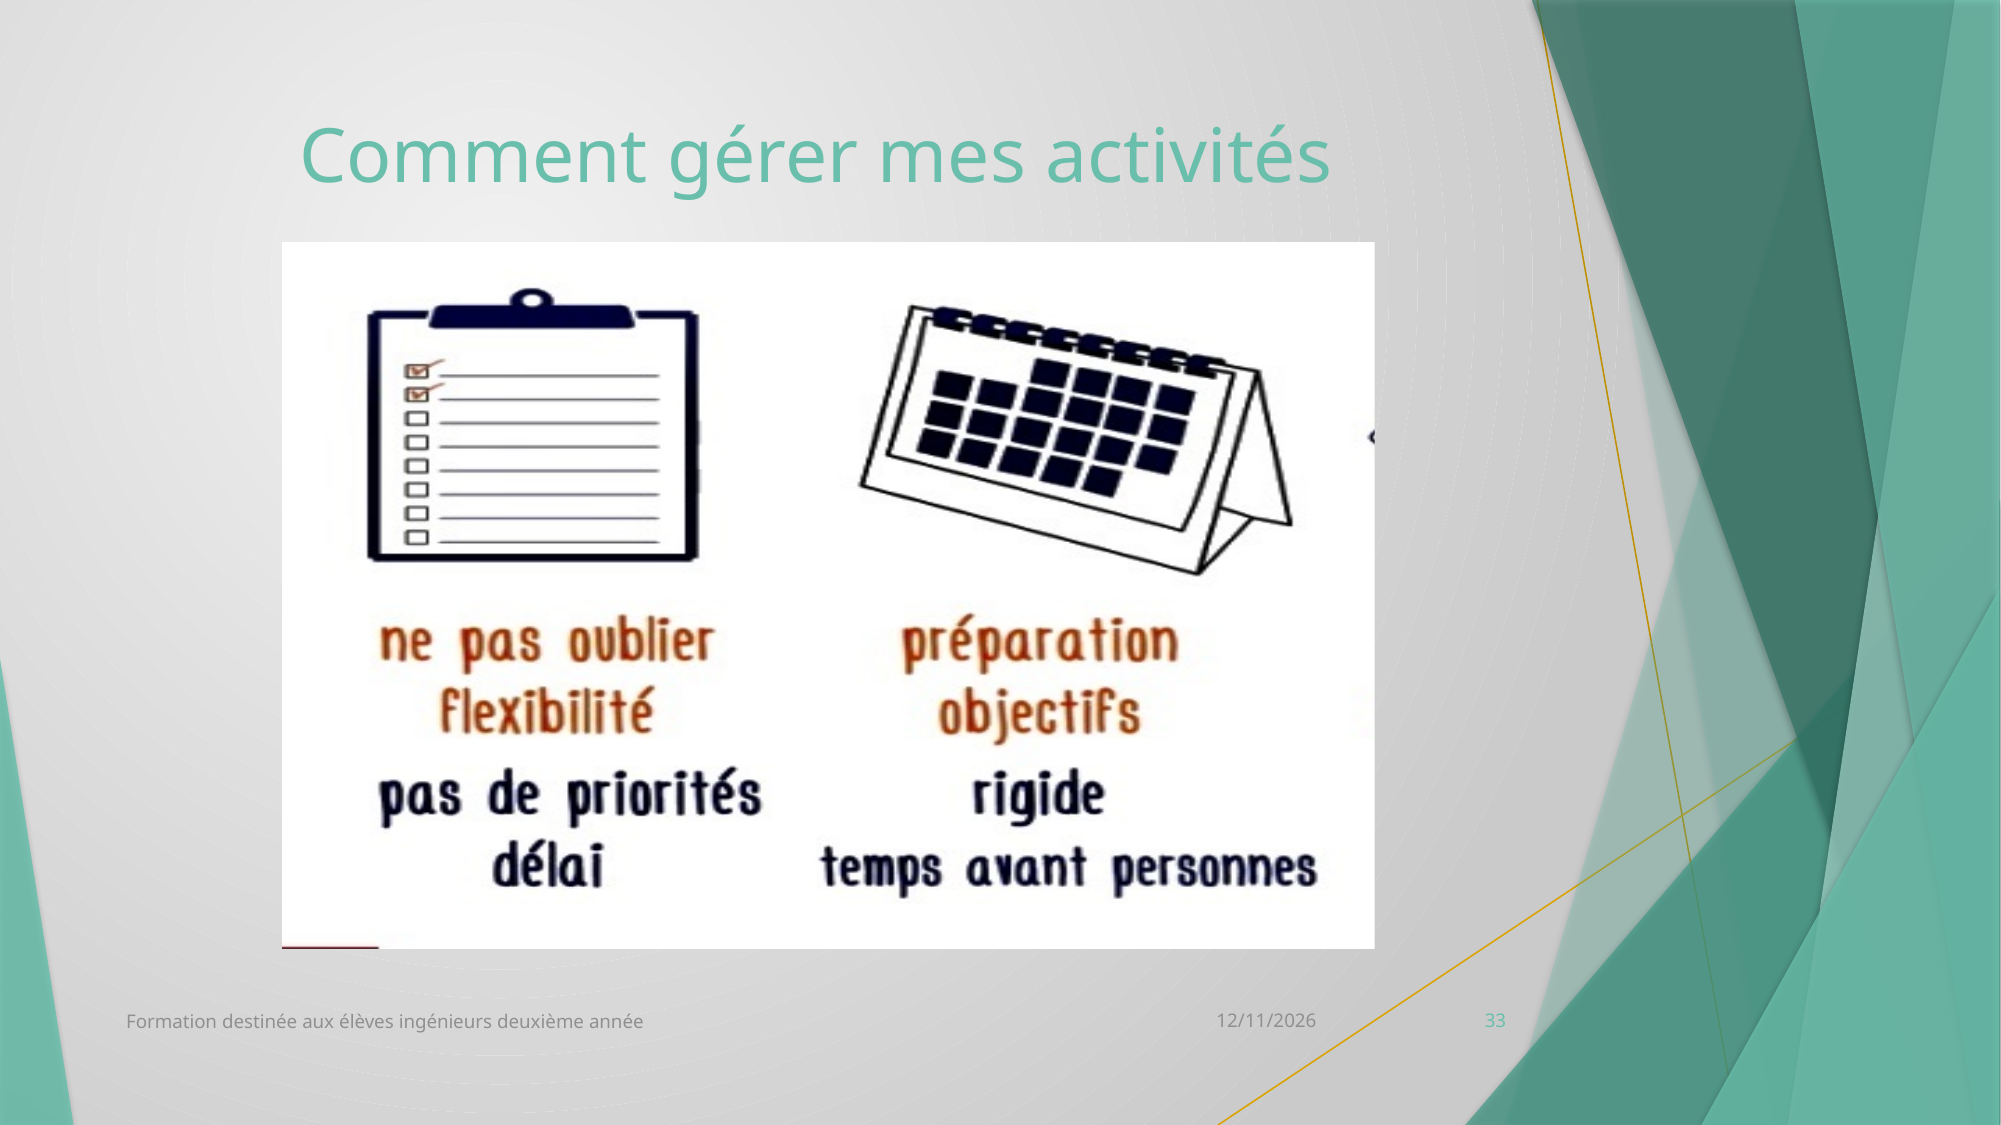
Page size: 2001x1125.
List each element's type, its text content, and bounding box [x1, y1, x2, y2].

footer Formation destinée aux élèves ingénieurs deuxième année [111, 991, 1145, 1051]
picture [281, 241, 1376, 950]
title Comment gérer mes activités [111, 99, 1522, 317]
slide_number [1181, 991, 1332, 1051]
slide_number 33 [1409, 991, 1522, 1051]
